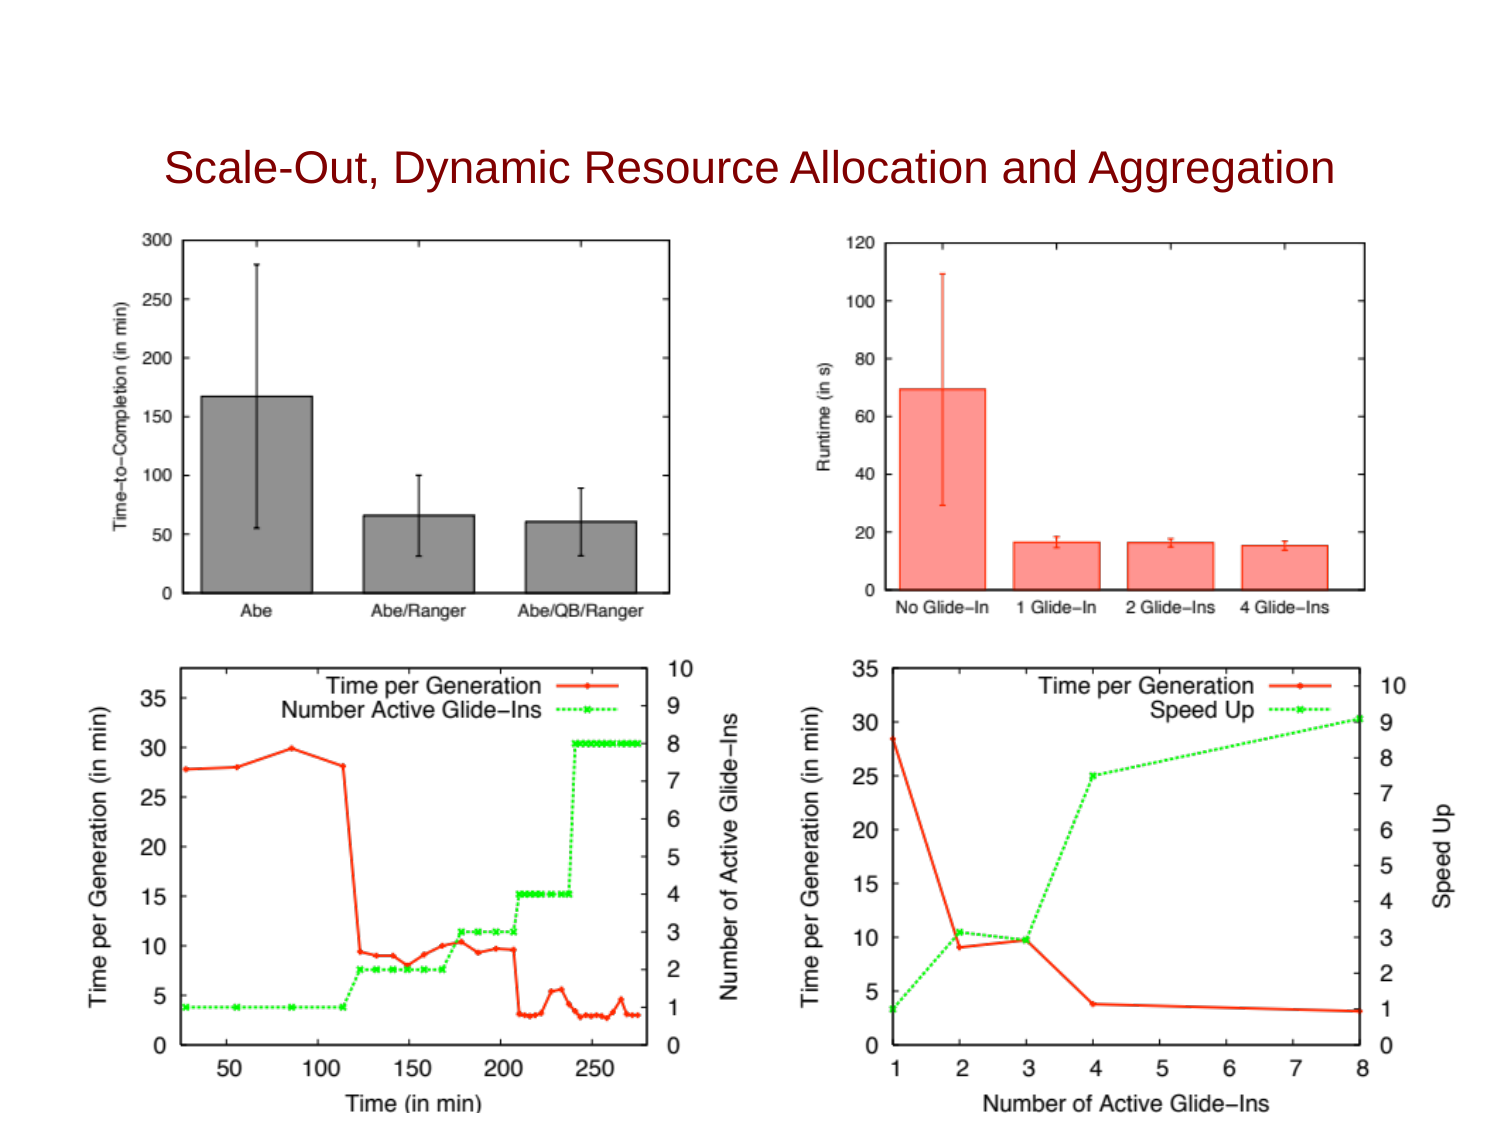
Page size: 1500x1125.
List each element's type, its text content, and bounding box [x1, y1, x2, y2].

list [712, 227, 1463, 641]
title Adaptive Distributed Replica Exchange Scale-Out, Dynamic Resource Allocation and Aggregation [75, 45, 1425, 217]
picture [787, 639, 1463, 1113]
picture [74, 224, 751, 1113]
